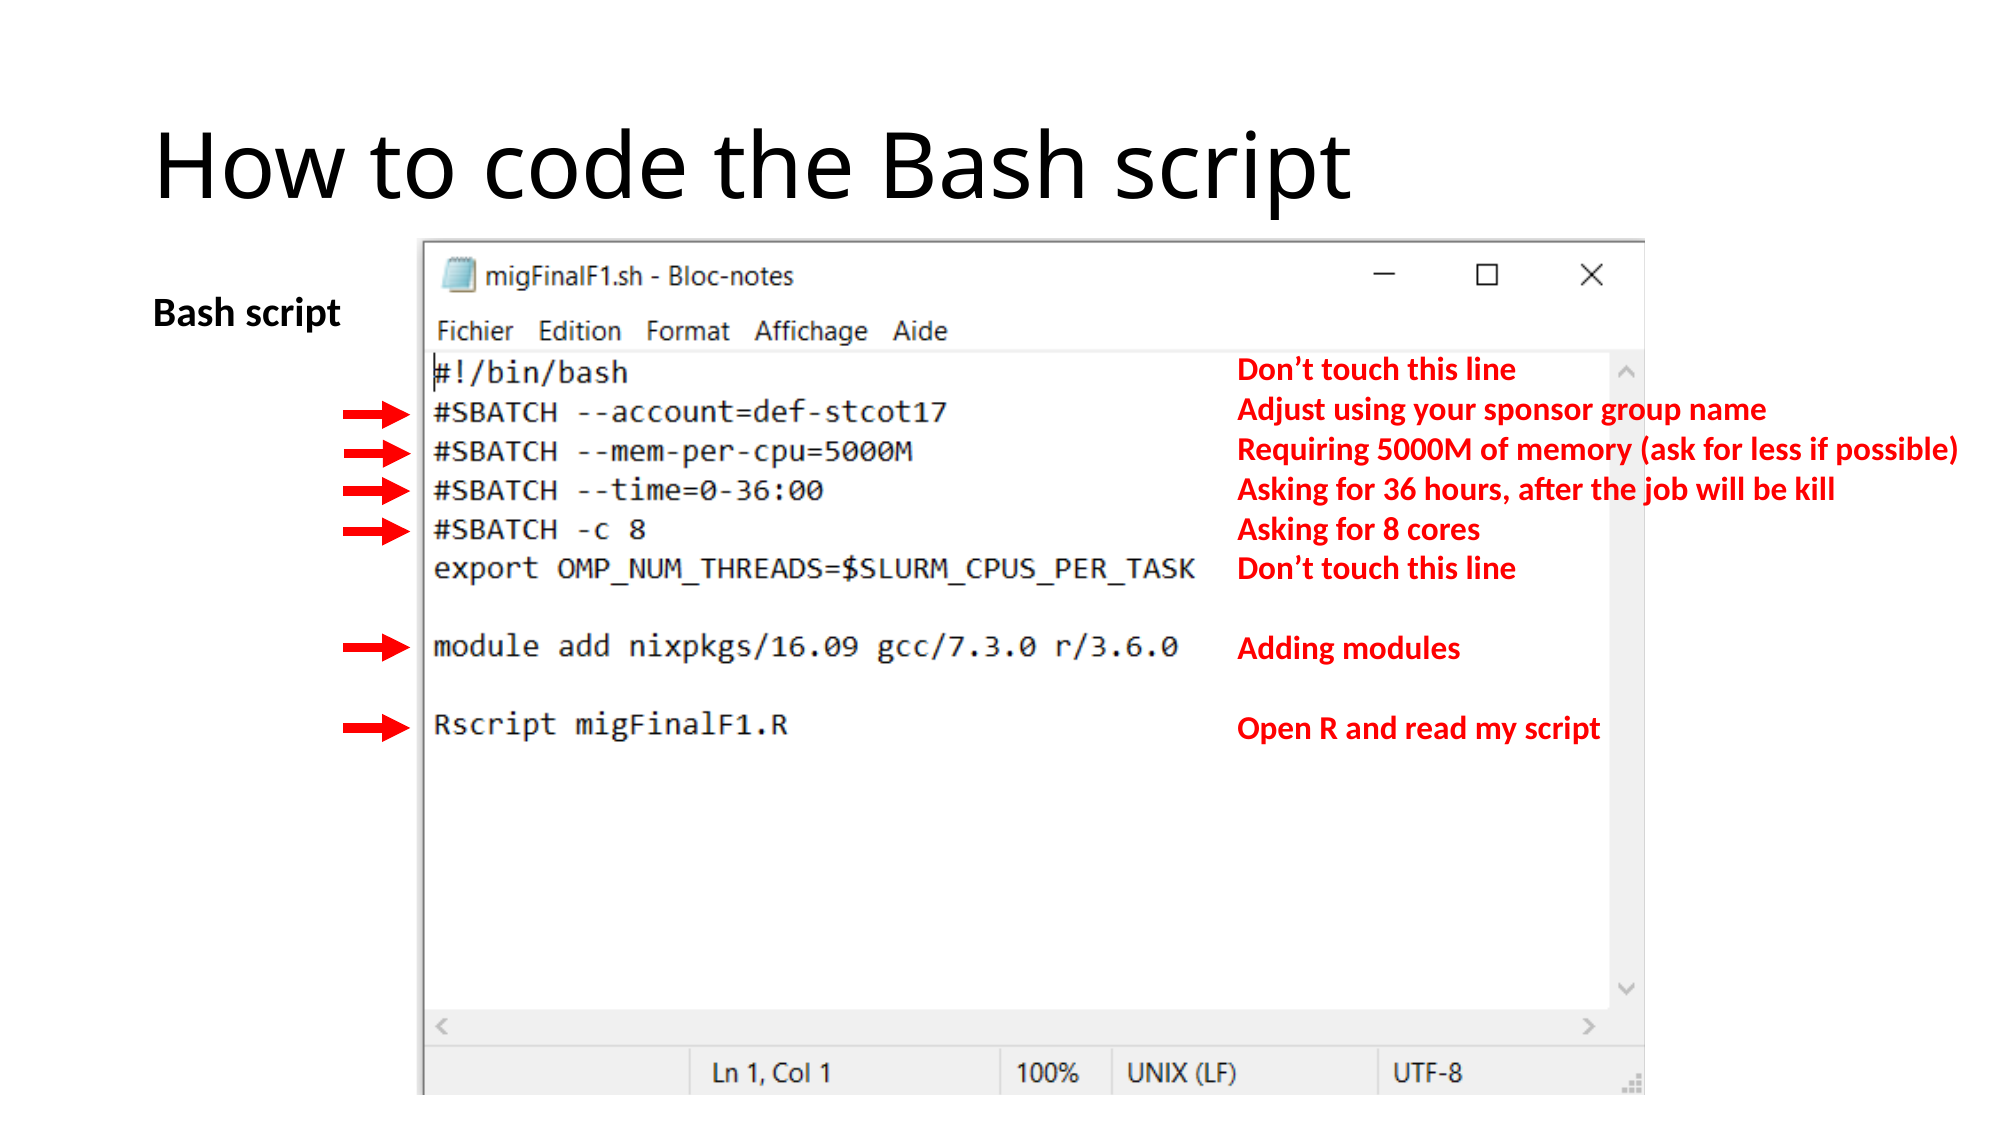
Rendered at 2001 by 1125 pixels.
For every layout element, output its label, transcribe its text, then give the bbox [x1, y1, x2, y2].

title How to code the Bash script [137, 59, 1863, 278]
text_box Bash script [138, 277, 357, 343]
picture [416, 238, 1645, 1095]
text_box Don’t touch this line Adjust using your sponsor group name Requiring 5000M of memory (ask for less if possible) Asking for 36 hours, after the job will be kill Asking for 8 cores Don’t touch this line Adding modules Open R and read my script [1645, 339, 1975, 754]
